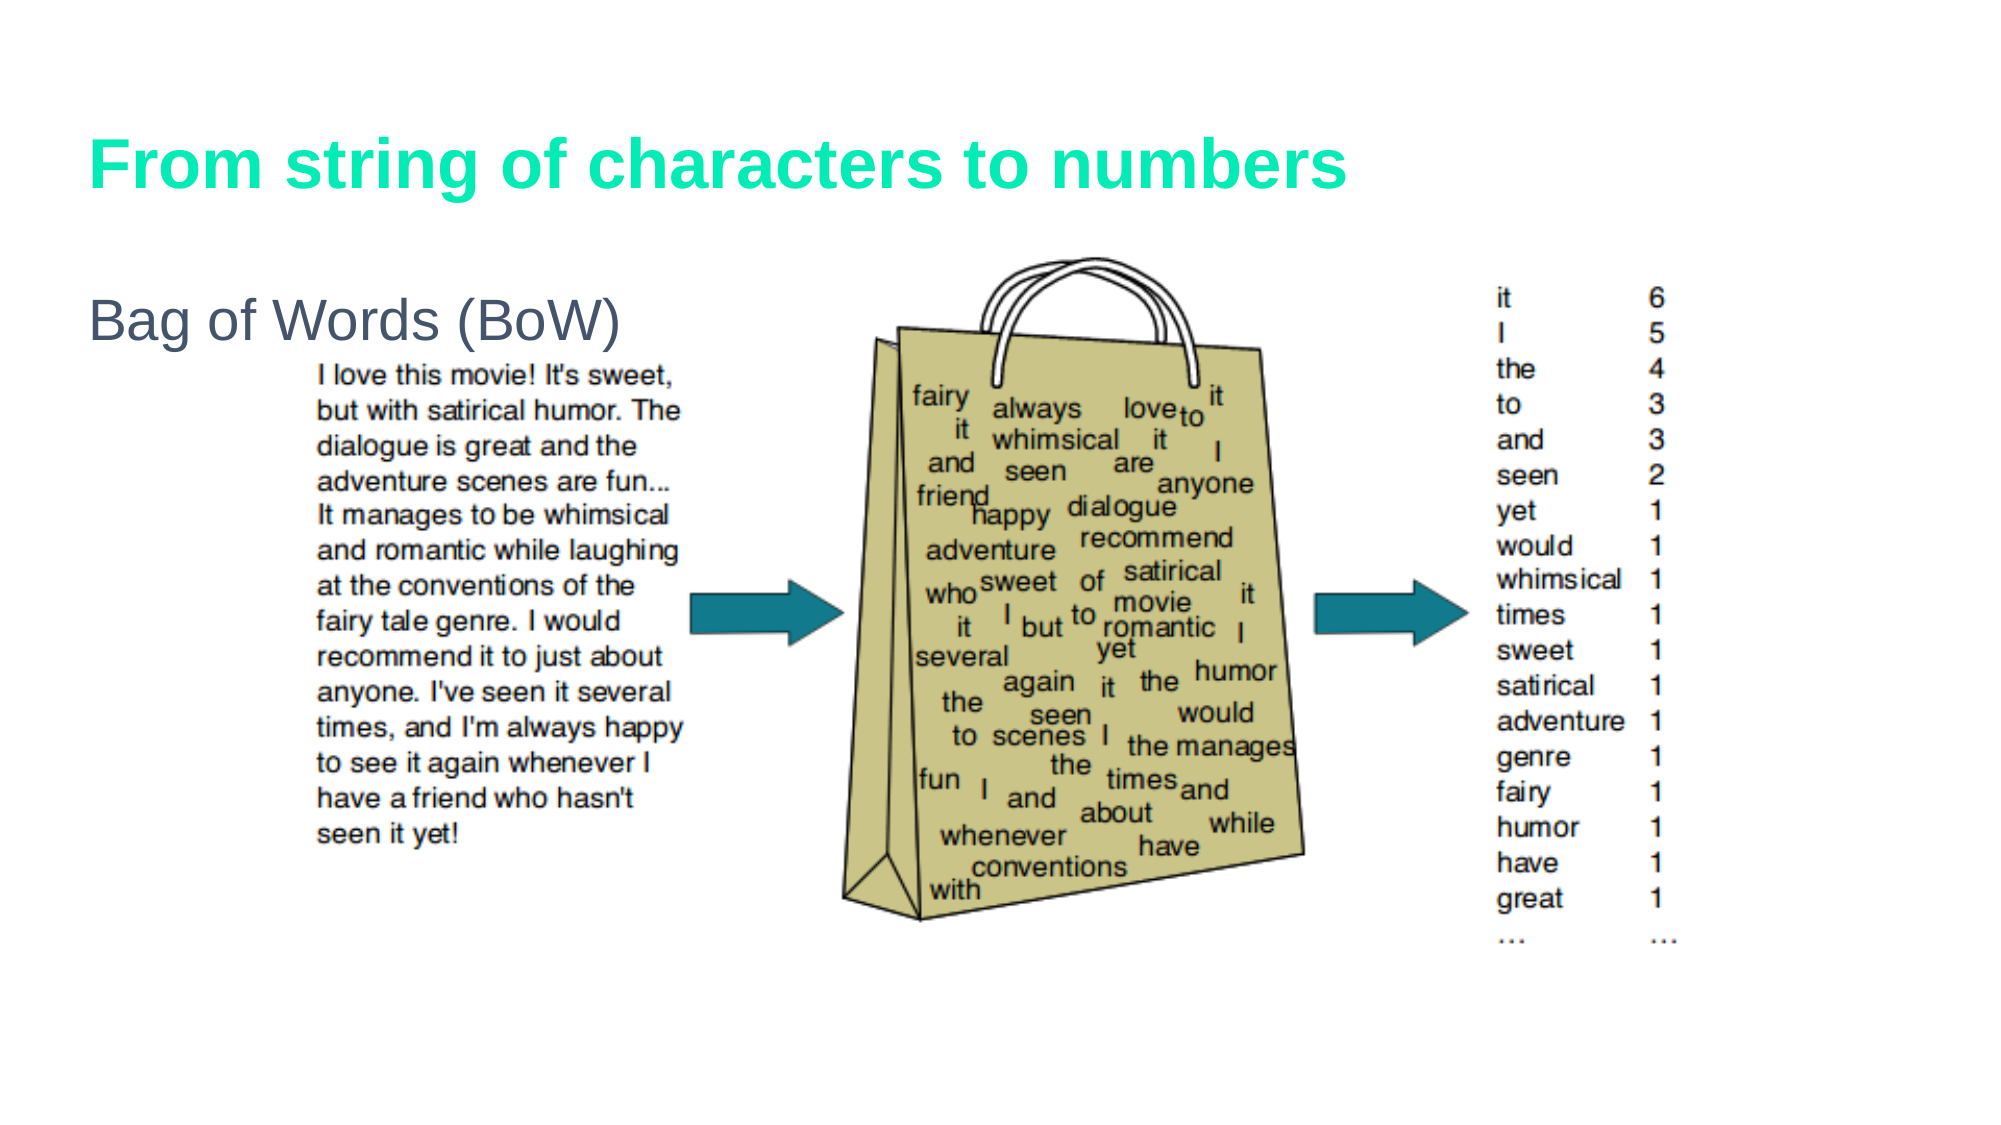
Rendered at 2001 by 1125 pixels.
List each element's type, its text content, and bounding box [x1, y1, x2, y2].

list Bag of Words (BoW) [68, 252, 1932, 1000]
title From string of characters to numbers [68, 97, 1932, 223]
picture [311, 235, 1689, 961]
